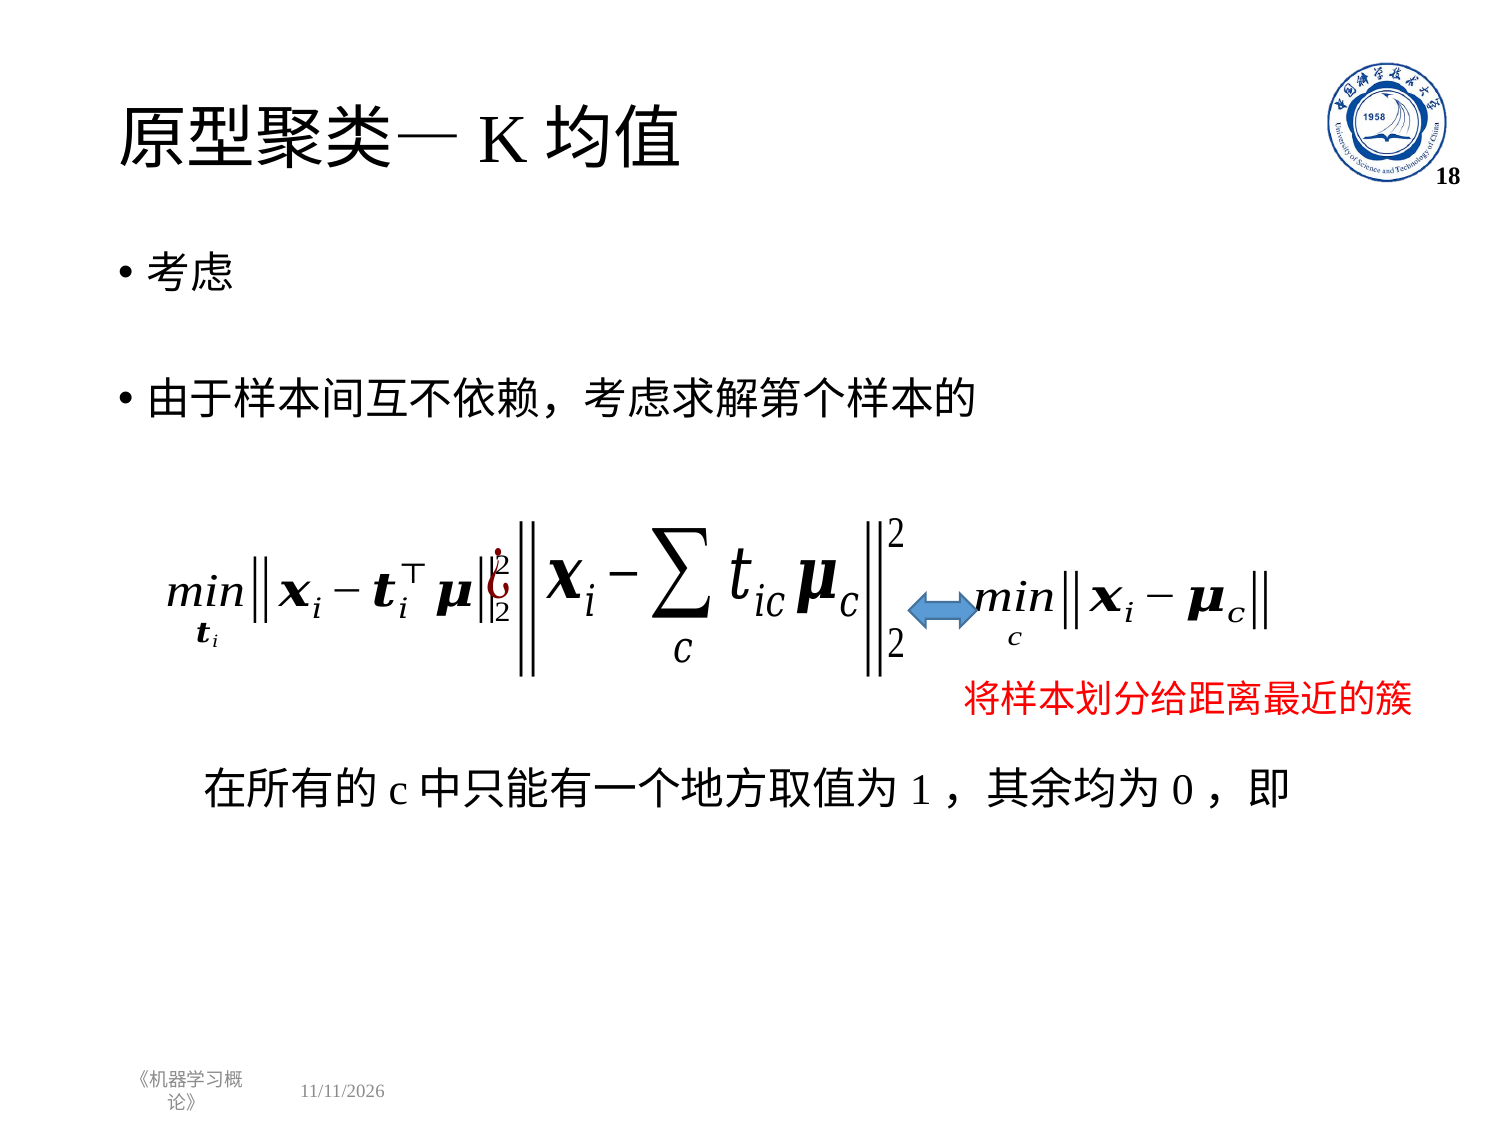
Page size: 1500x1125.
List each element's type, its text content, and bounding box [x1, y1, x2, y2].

footer 《机器学习概论》 [104, 1068, 270, 1113]
picture [1397, 59, 1450, 144]
text_box [907, 591, 979, 630]
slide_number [285, 1068, 422, 1113]
slide_number 18 [1372, 144, 1476, 205]
title 原型聚类—K均值 [103, 59, 1397, 221]
